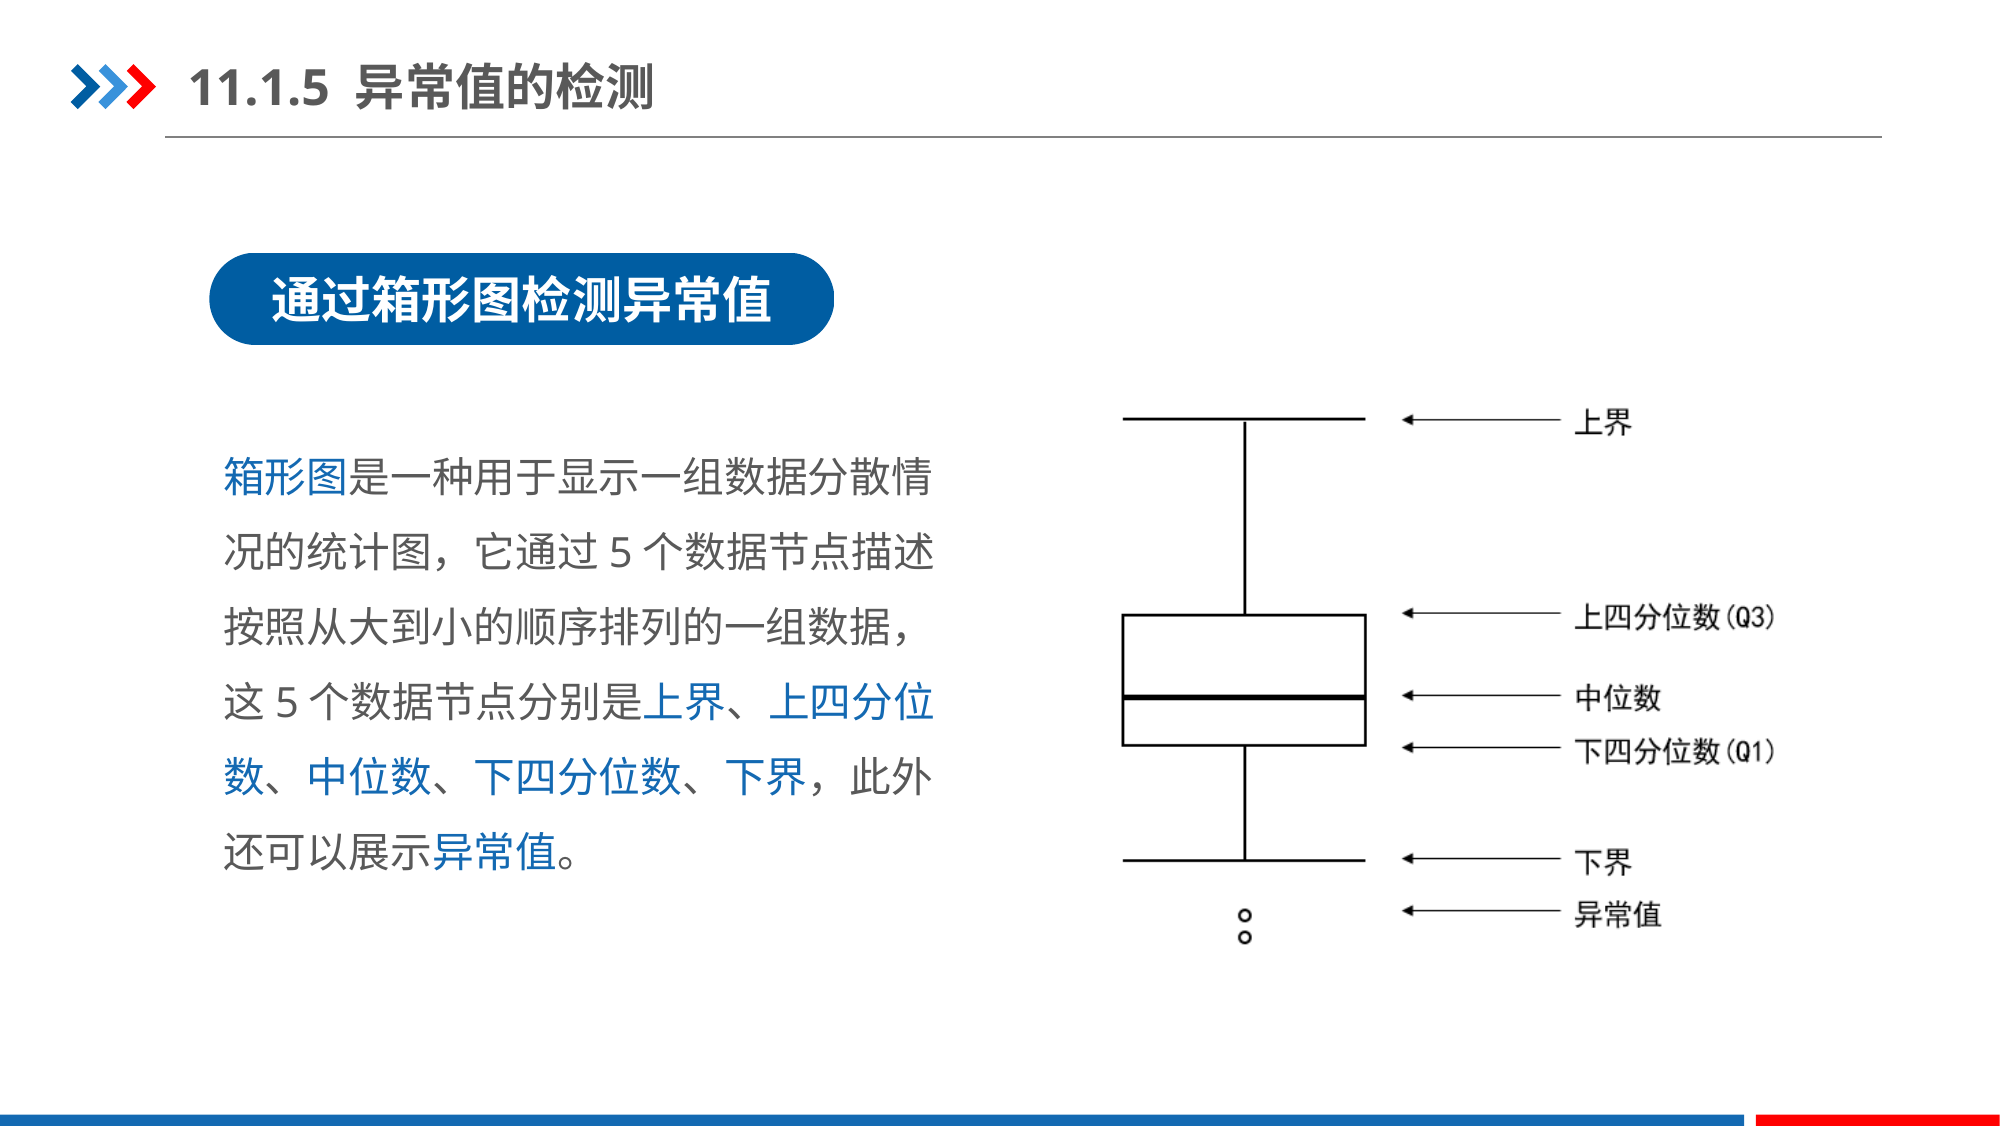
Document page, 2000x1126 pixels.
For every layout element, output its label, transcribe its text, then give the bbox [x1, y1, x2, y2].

text_box 11.1.5 异常值的检测 [187, 43, 870, 127]
text_box 箱形图是一种用于显示一组数据分散情况的统计图，它通过5个数据节点描述按照从大到小的顺序排列的一组数据，这5个数据节点分别是上界、上四分位数、中位数、下四分位数、下界，此外还可以展示异常值。 [208, 418, 977, 884]
text_box 通过箱形图检测异常值 [207, 250, 837, 348]
picture [1082, 385, 1816, 965]
